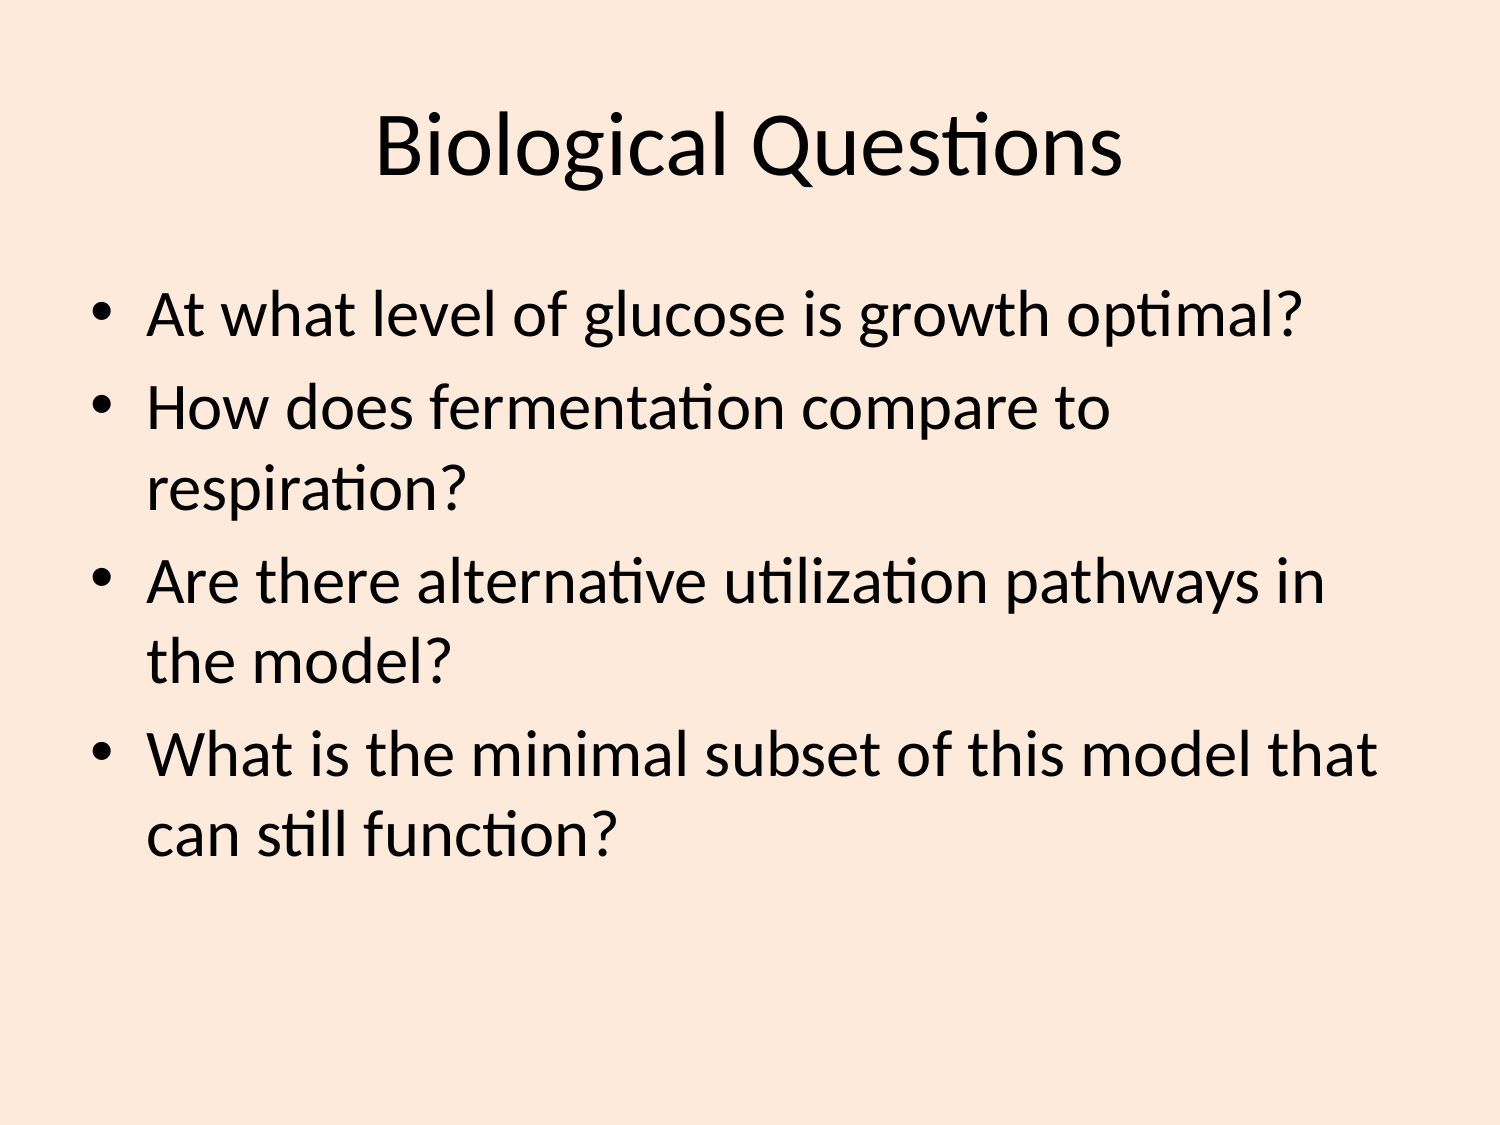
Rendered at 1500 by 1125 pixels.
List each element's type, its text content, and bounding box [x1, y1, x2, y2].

title Biological Questions [75, 45, 1425, 233]
list At what level of glucose is growth optimal? How does fermentation compare to respiration? Are there alternative utilization pathways in the model? What is the minimal subset of this model that can still function? [75, 262, 1425, 1005]
